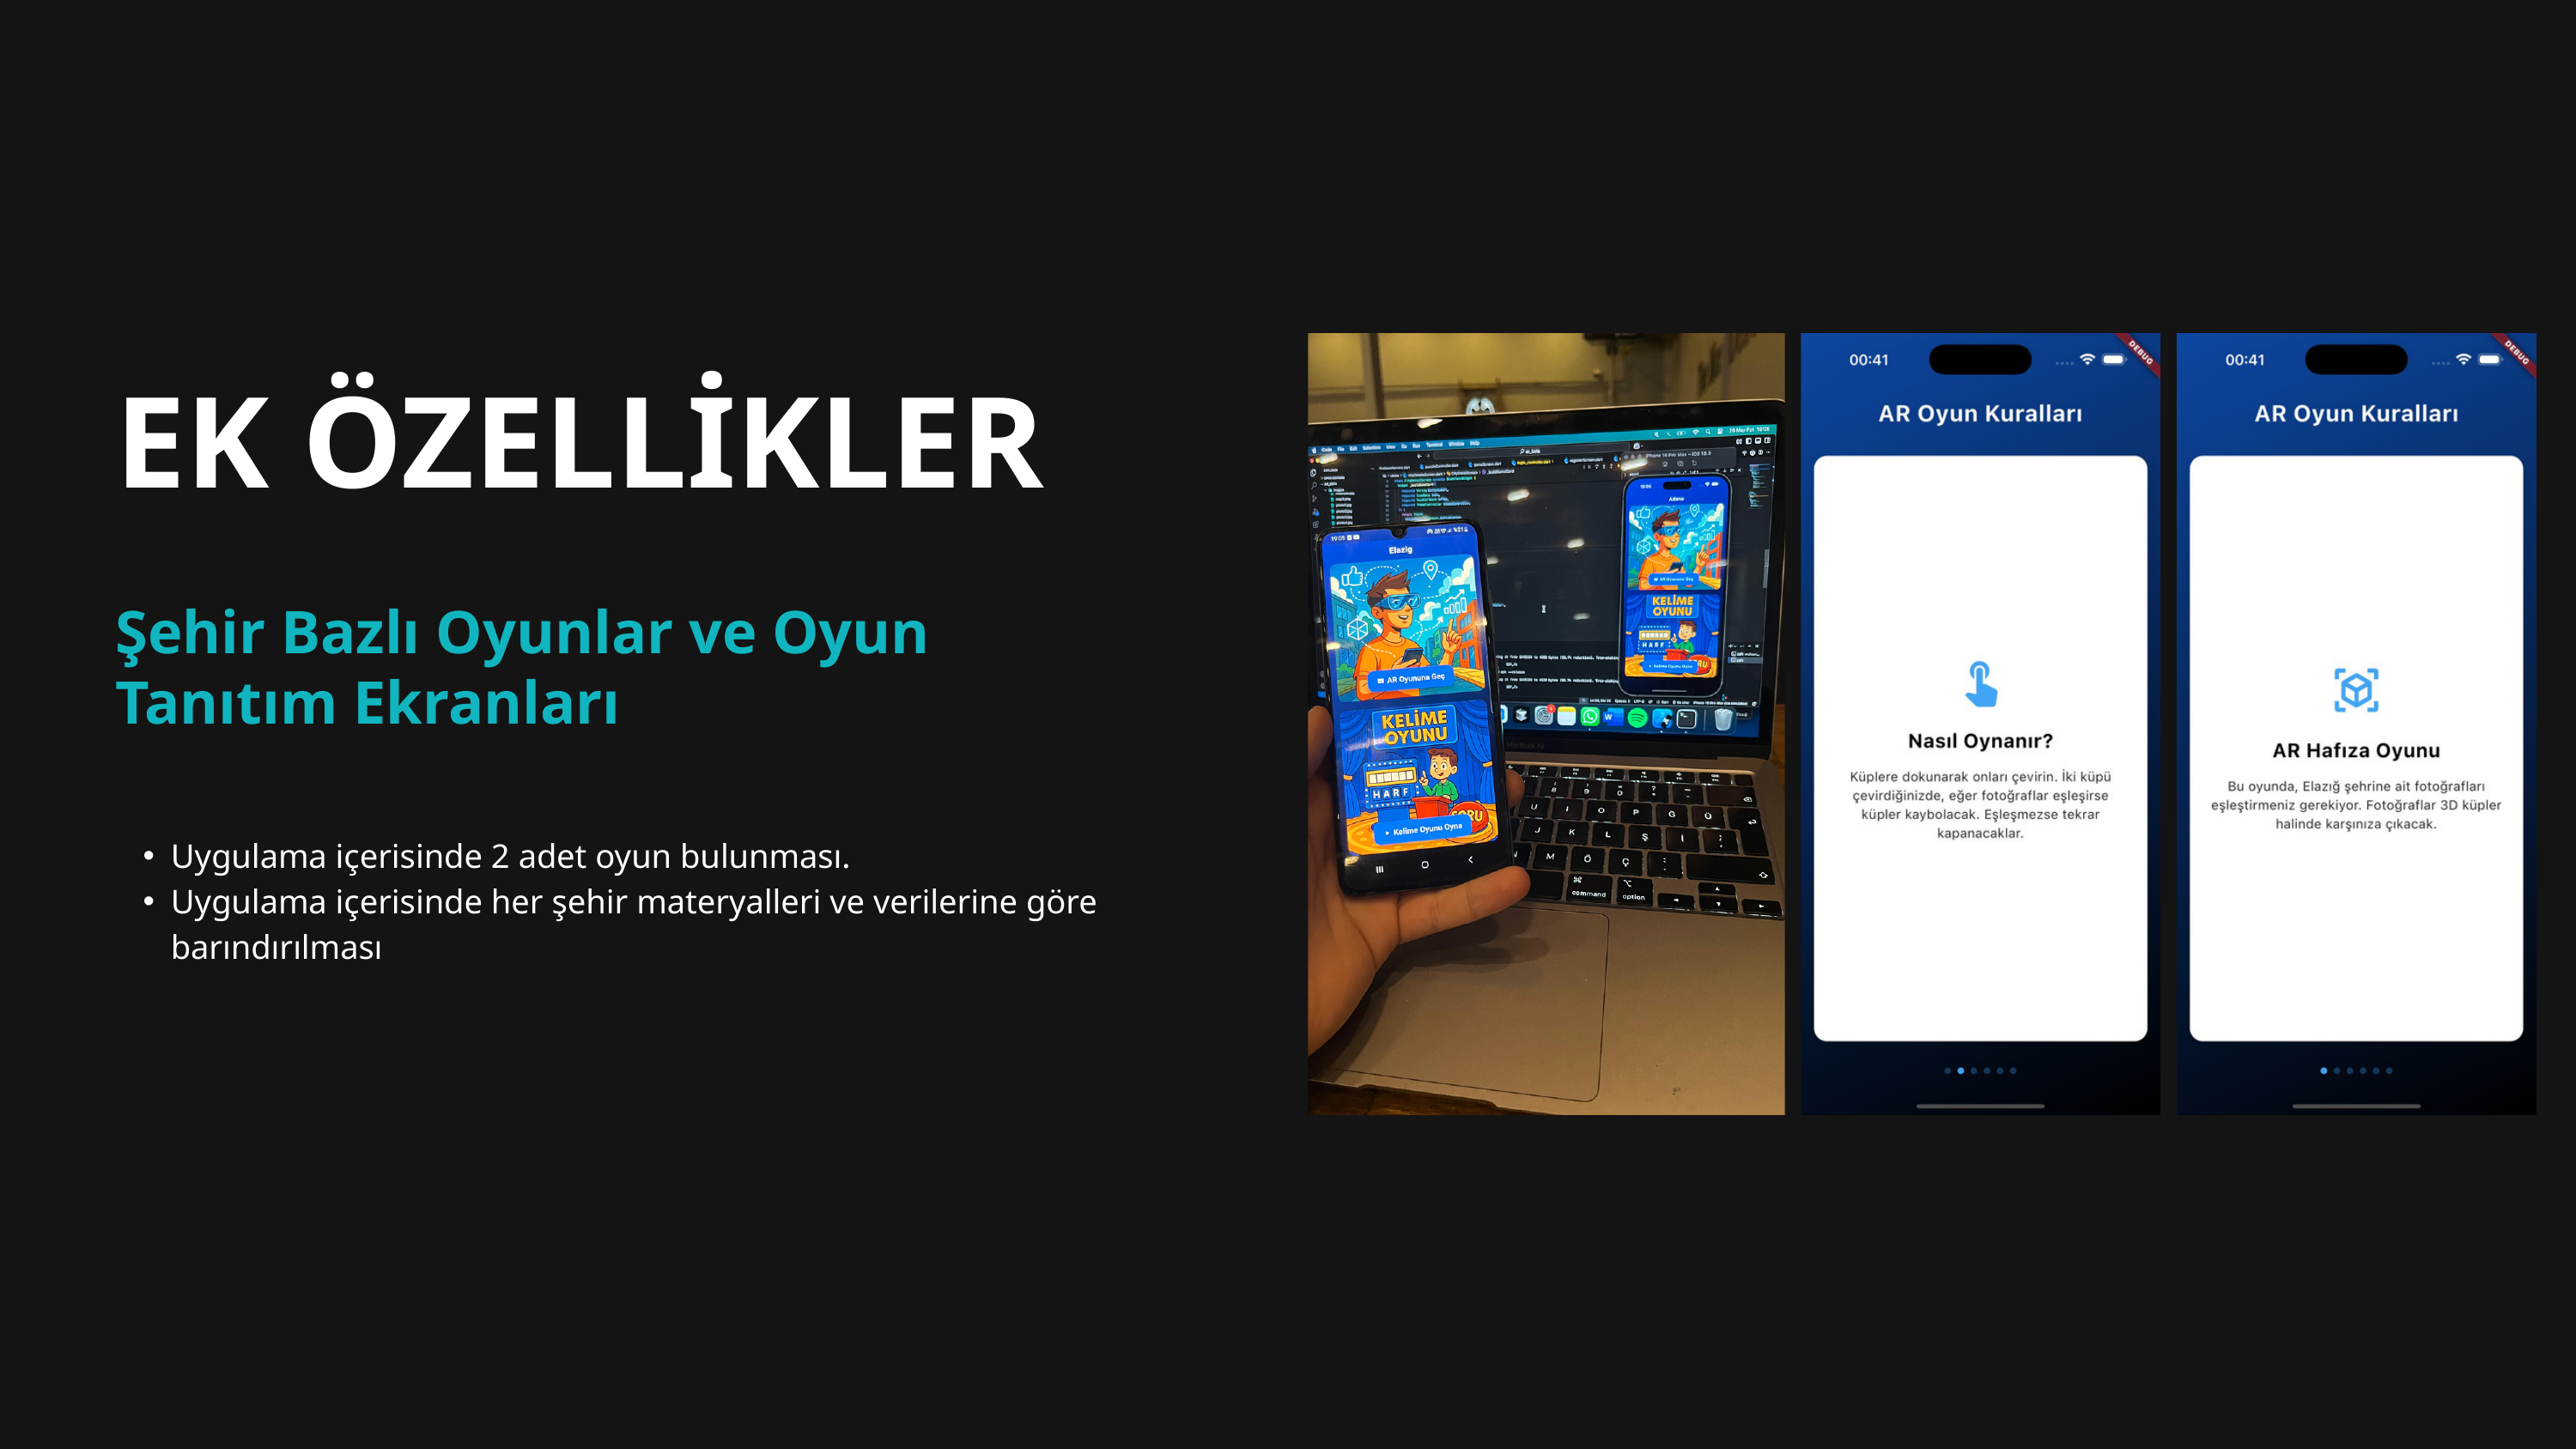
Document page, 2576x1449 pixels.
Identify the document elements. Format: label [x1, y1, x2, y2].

text_box [2177, 333, 2537, 1115]
text_box [1801, 333, 2160, 1115]
text_box [1308, 333, 1785, 1115]
text_box [115, 360, 1703, 981]
